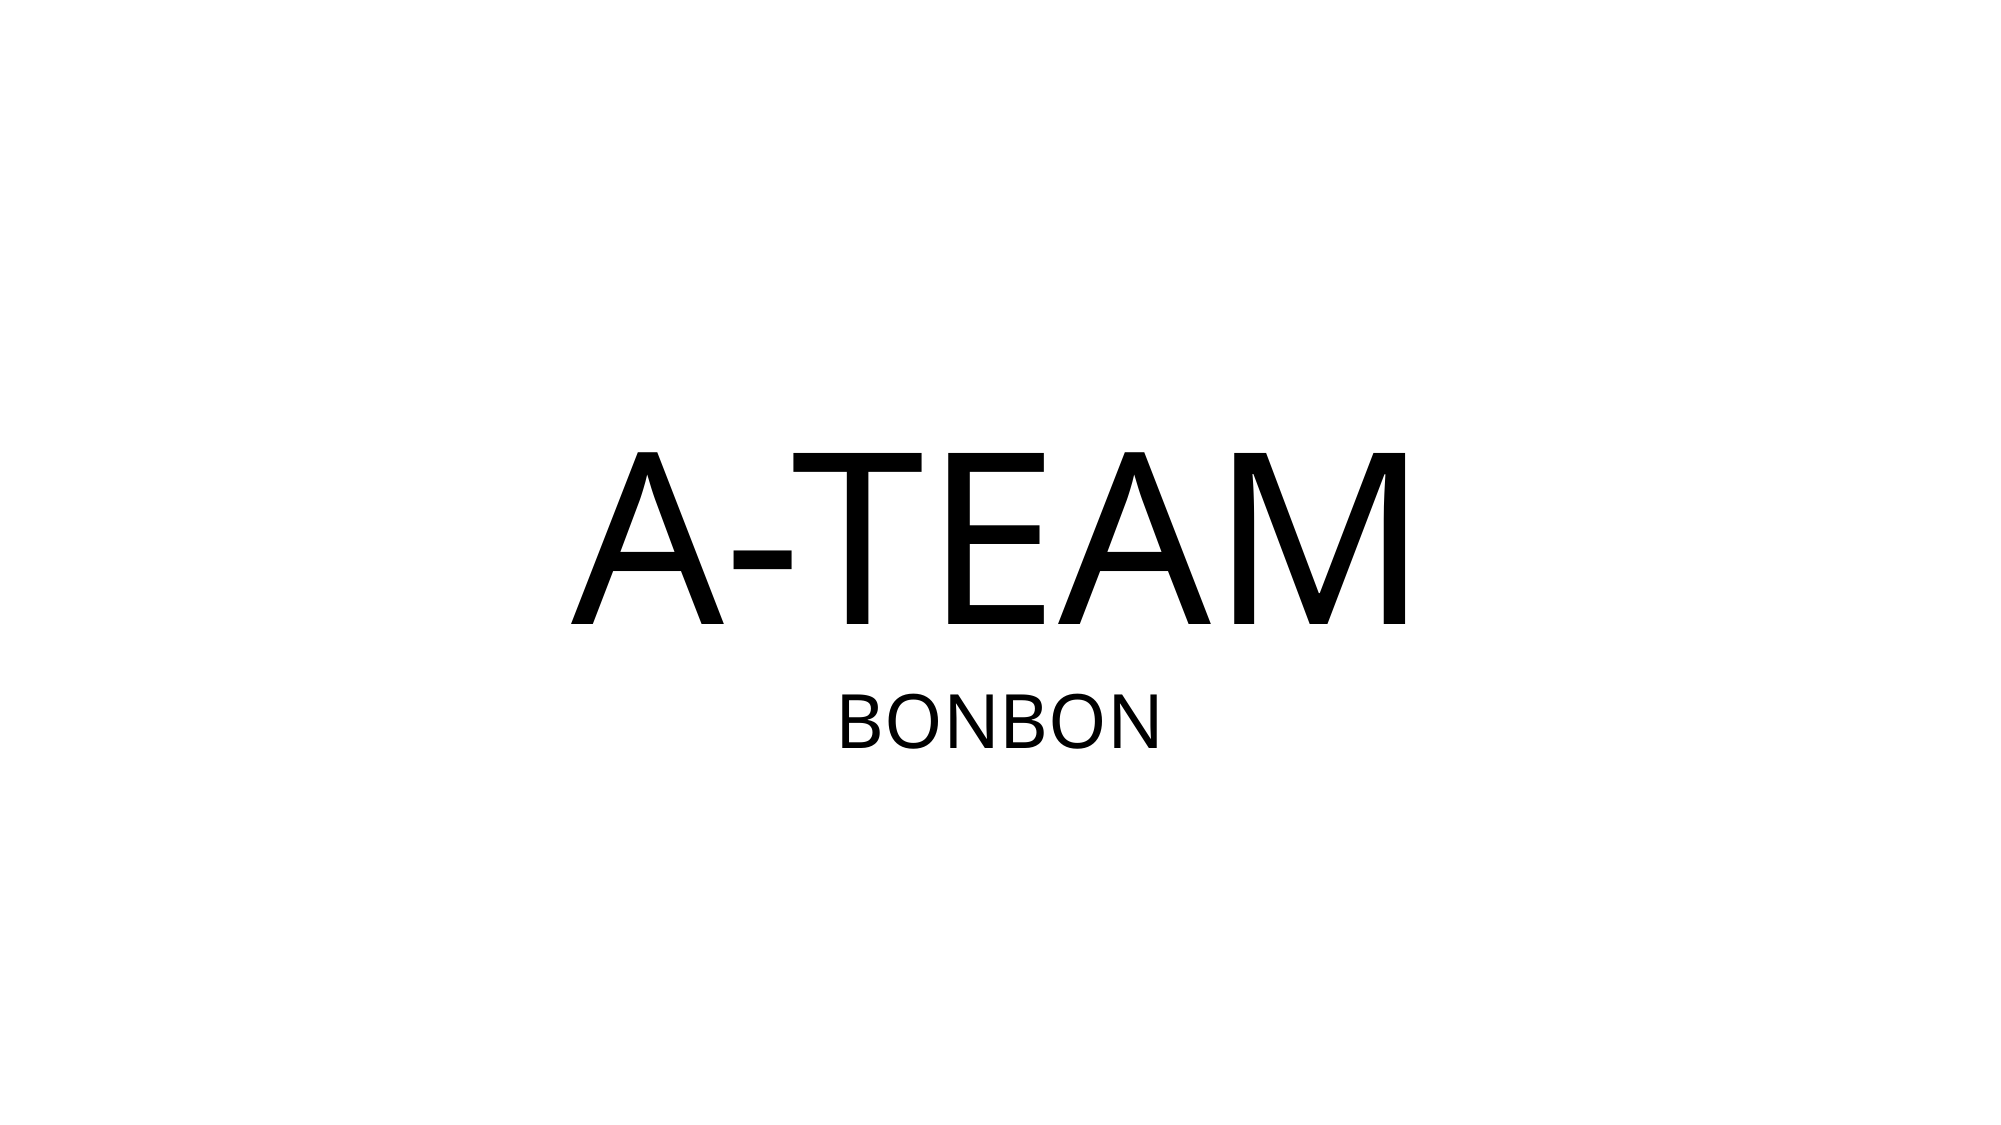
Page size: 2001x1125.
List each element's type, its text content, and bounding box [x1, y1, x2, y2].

text_box BONBON [820, 666, 1179, 772]
text_box A-TEAM [172, 377, 1828, 680]
